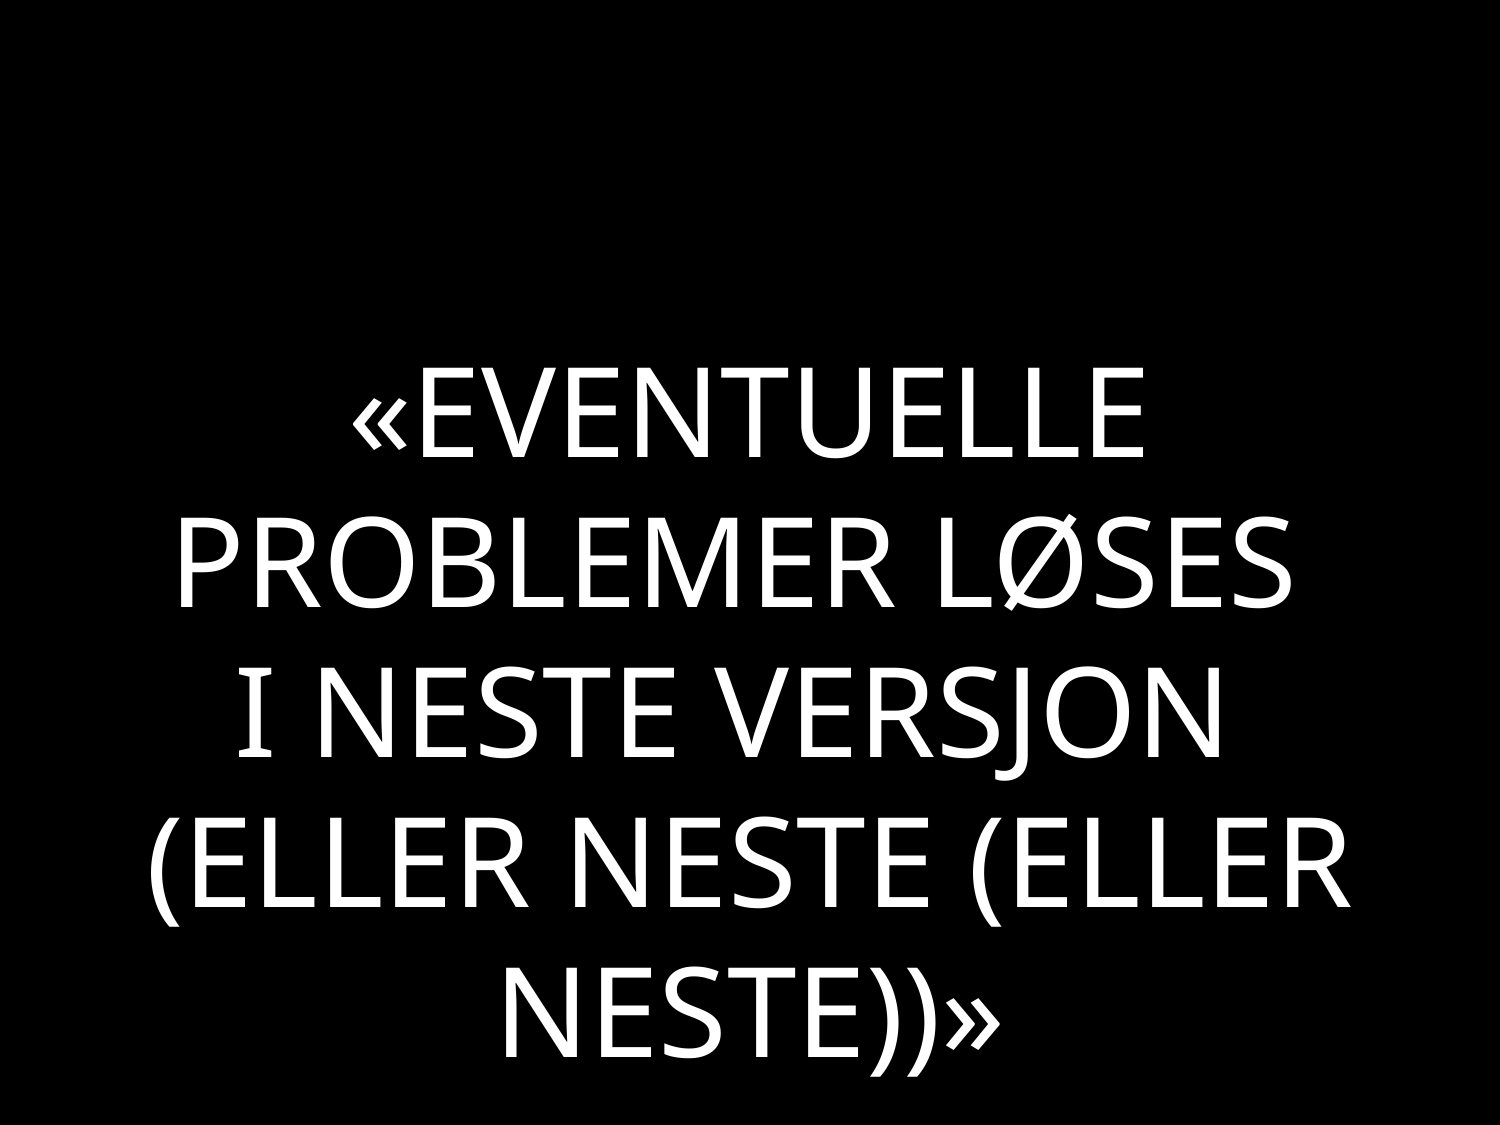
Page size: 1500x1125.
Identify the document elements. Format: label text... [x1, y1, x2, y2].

list «EVENTUELLE PROBLEMER LØSES I NESTE VERSJON (ELLER NESTE (ELLER NESTE))» [0, 325, 1500, 427]
